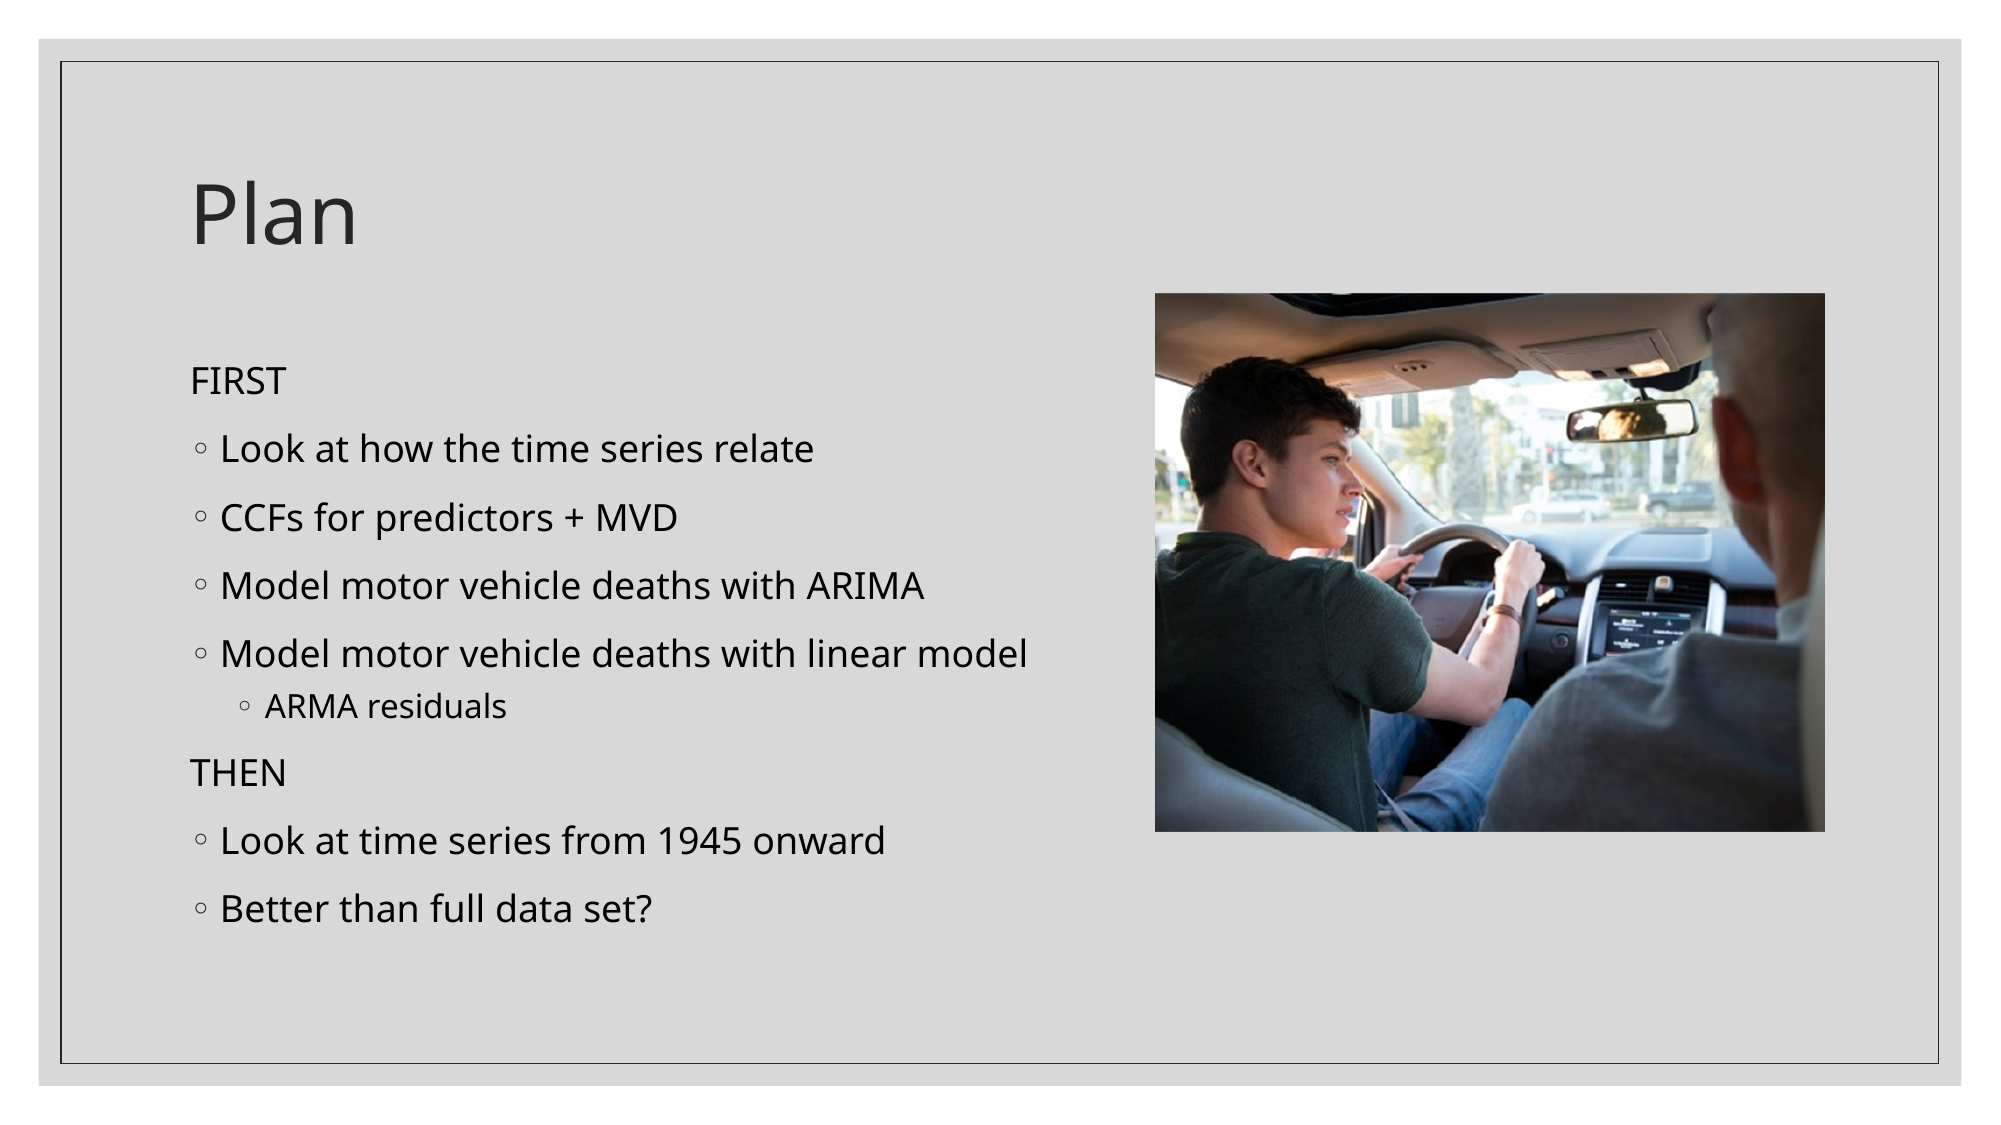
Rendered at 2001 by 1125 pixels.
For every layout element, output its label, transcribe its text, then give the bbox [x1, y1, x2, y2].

list FIRST Look at how the time series relate CCFs for predictors + MVD Model motor vehicle deaths with ARIMA Model motor vehicle deaths with linear model ARMA residuals THEN Look at time series from 1945 onward Better than full data set? [174, 345, 1825, 977]
title Plan [174, 105, 1825, 331]
picture [1155, 293, 1826, 832]
